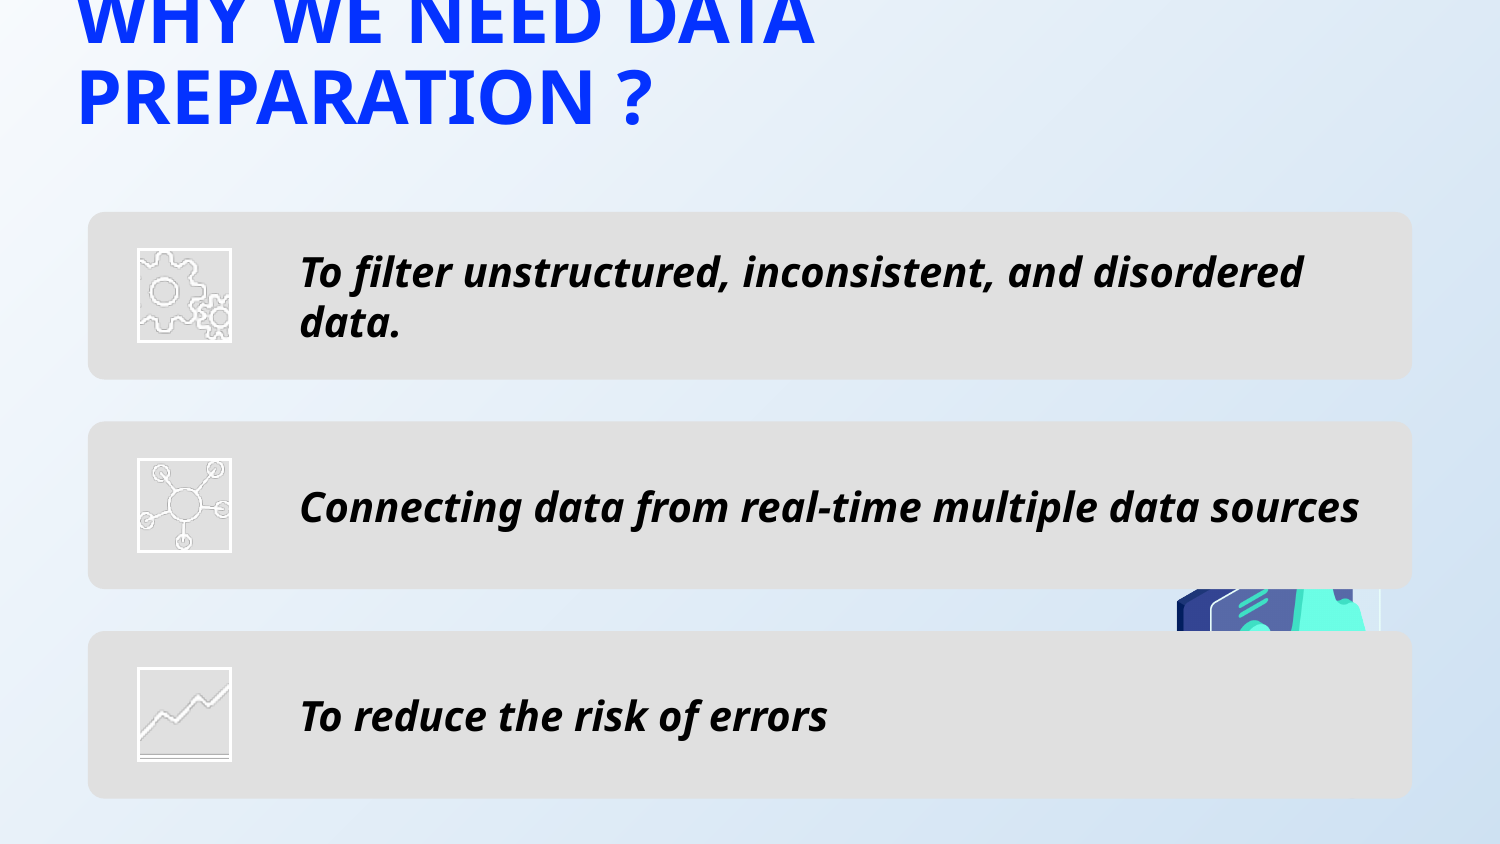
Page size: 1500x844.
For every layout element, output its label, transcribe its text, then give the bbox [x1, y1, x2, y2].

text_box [87, 211, 1413, 799]
title WHY WE NEED DATA PREPARATION ? [75, 0, 1397, 141]
